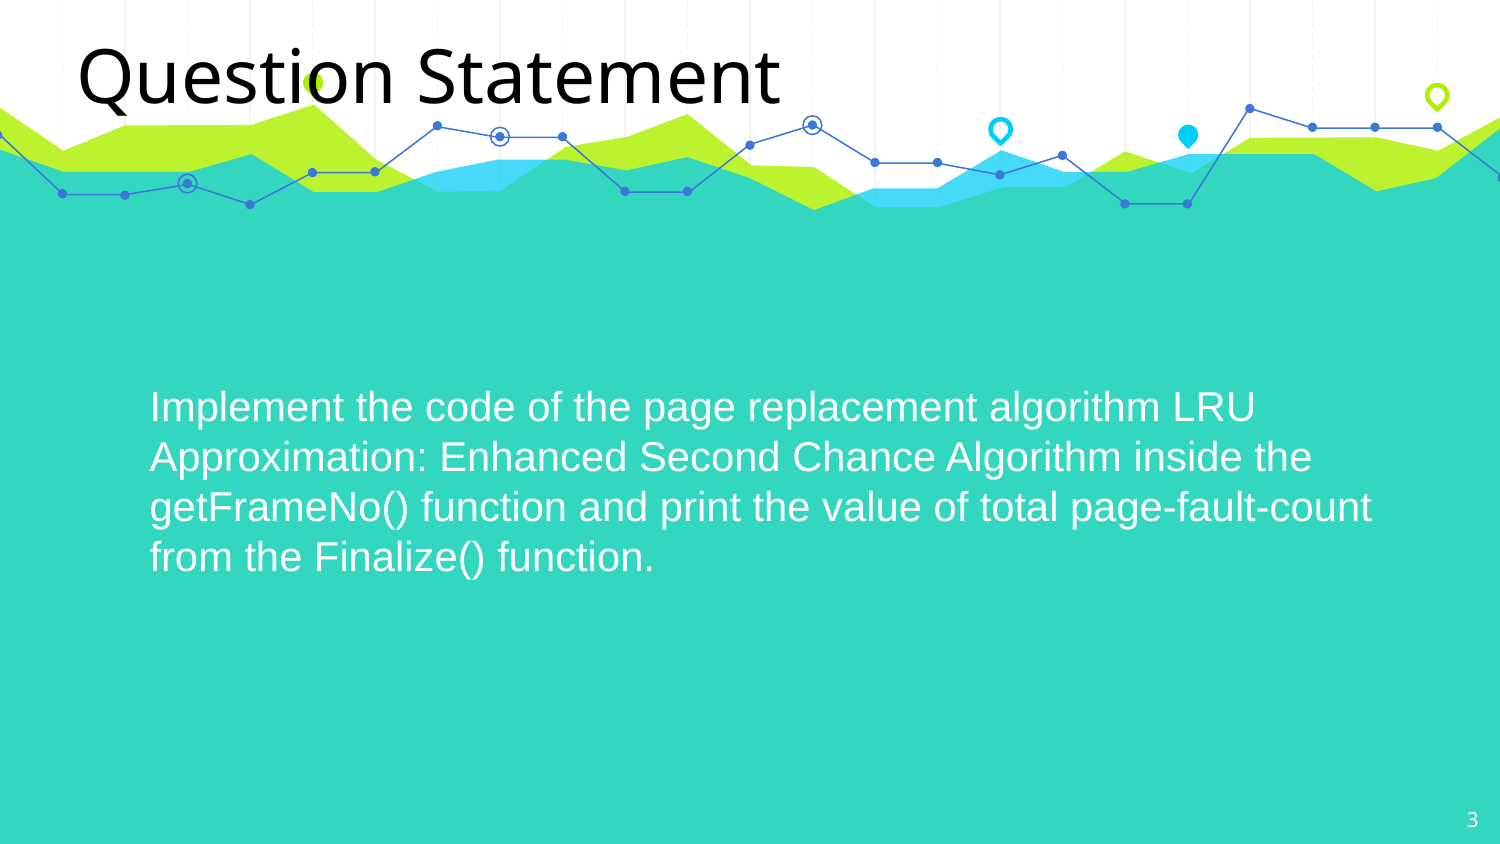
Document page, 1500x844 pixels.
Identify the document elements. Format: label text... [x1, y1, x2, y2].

slide_number 3 [1403, 791, 1494, 844]
text_box Implement the code of the page replacement algorithm LRU Approximation: Enhanced Second Chance Algorithm inside the getFrameNo() function and print the value of total page-fault-count from the Finalize() function. [134, 344, 1425, 616]
text_box Question Statement [61, 21, 875, 127]
